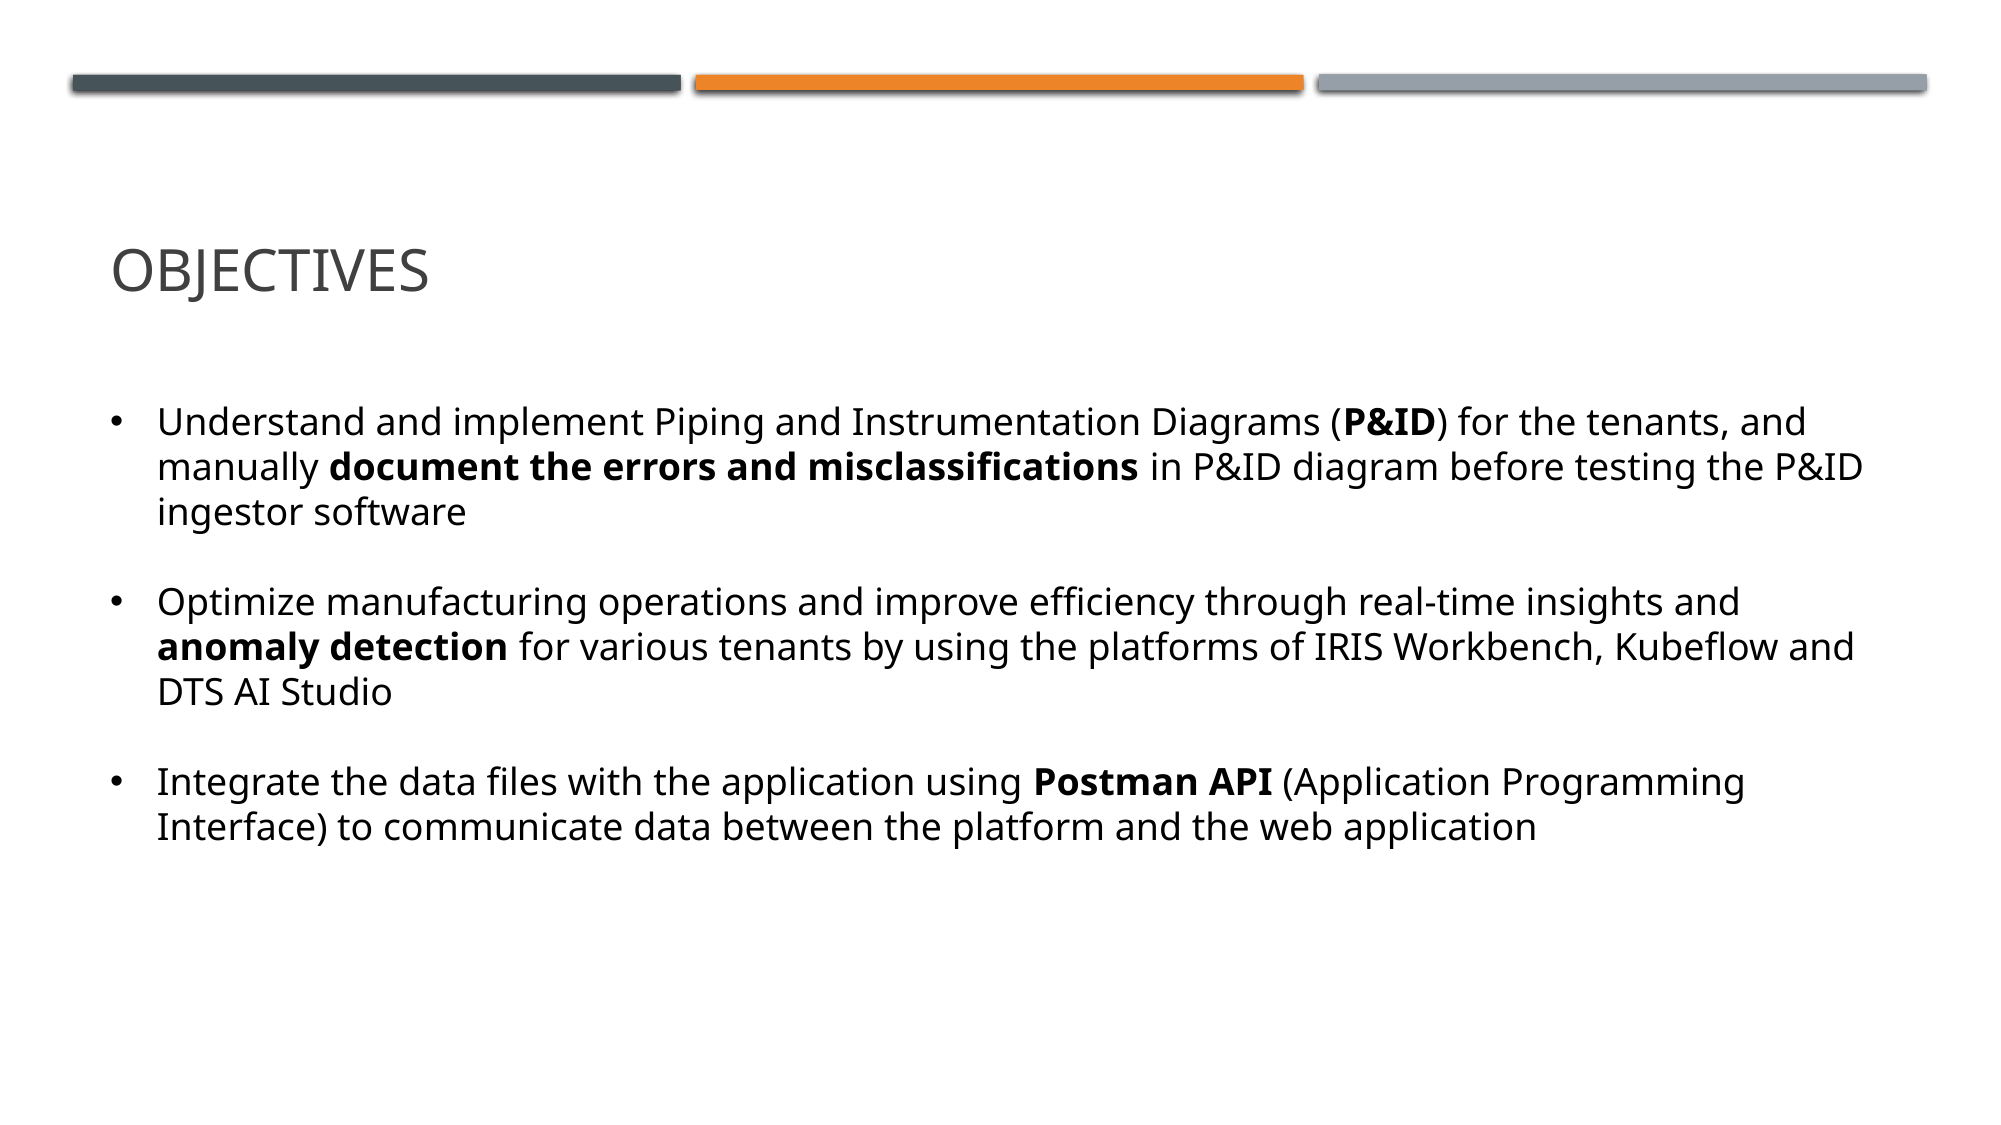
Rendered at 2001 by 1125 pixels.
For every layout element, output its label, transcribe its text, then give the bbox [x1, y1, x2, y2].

text_box [72, 74, 682, 92]
text_box [1318, 73, 1928, 92]
text_box OBJECTIVES [95, 115, 1905, 311]
text_box Understand and implement Piping and Instrumentation Diagrams (P&ID) for the tenants, and manually document the errors and misclassifications in P&ID diagram before testing the P&ID ingestor software Optimize manufacturing operations and improve efficiency through real-time insights and anomaly detection for various tenants by using the platforms of IRIS Workbench, Kubeflow and DTS AI Studio Integrate the data files with the application using Postman API (Application Programming Interface) to communicate data between the platform and the web application [95, 390, 1927, 856]
text_box [695, 74, 1304, 91]
